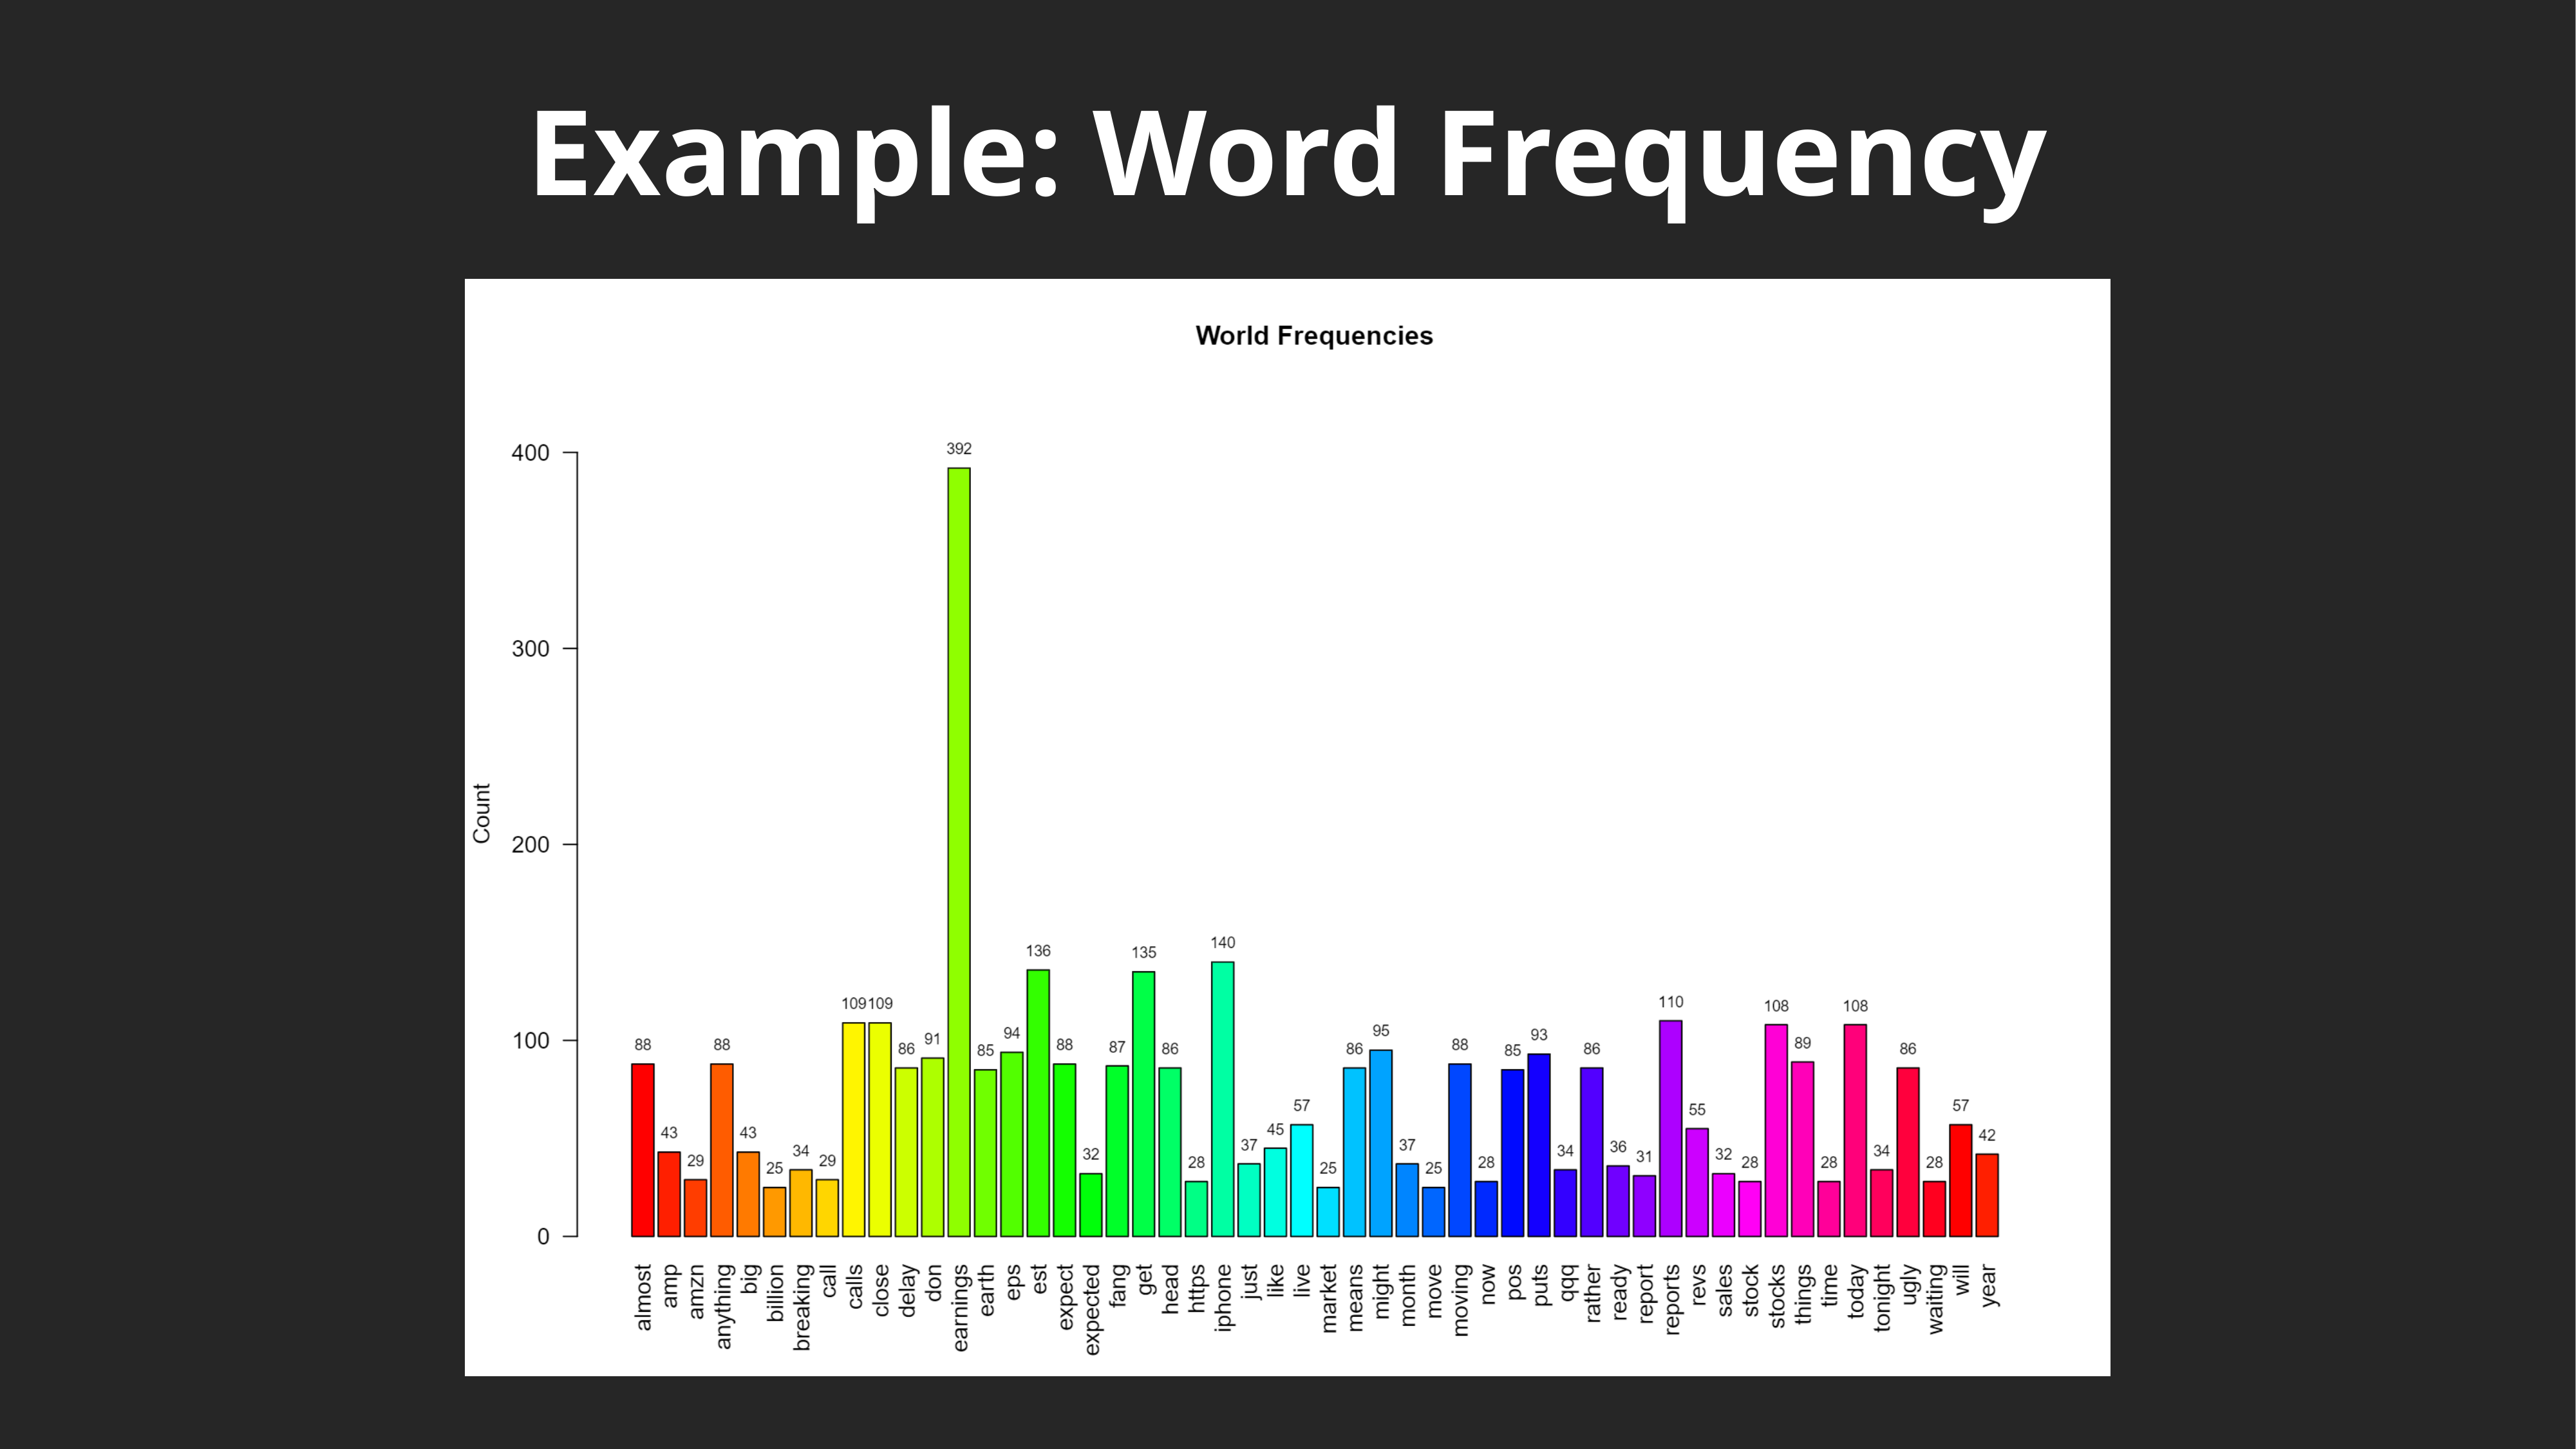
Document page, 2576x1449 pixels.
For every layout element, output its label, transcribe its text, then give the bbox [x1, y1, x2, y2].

title Example: Word Frequency [129, 72, 2447, 314]
picture [464, 279, 2111, 1376]
